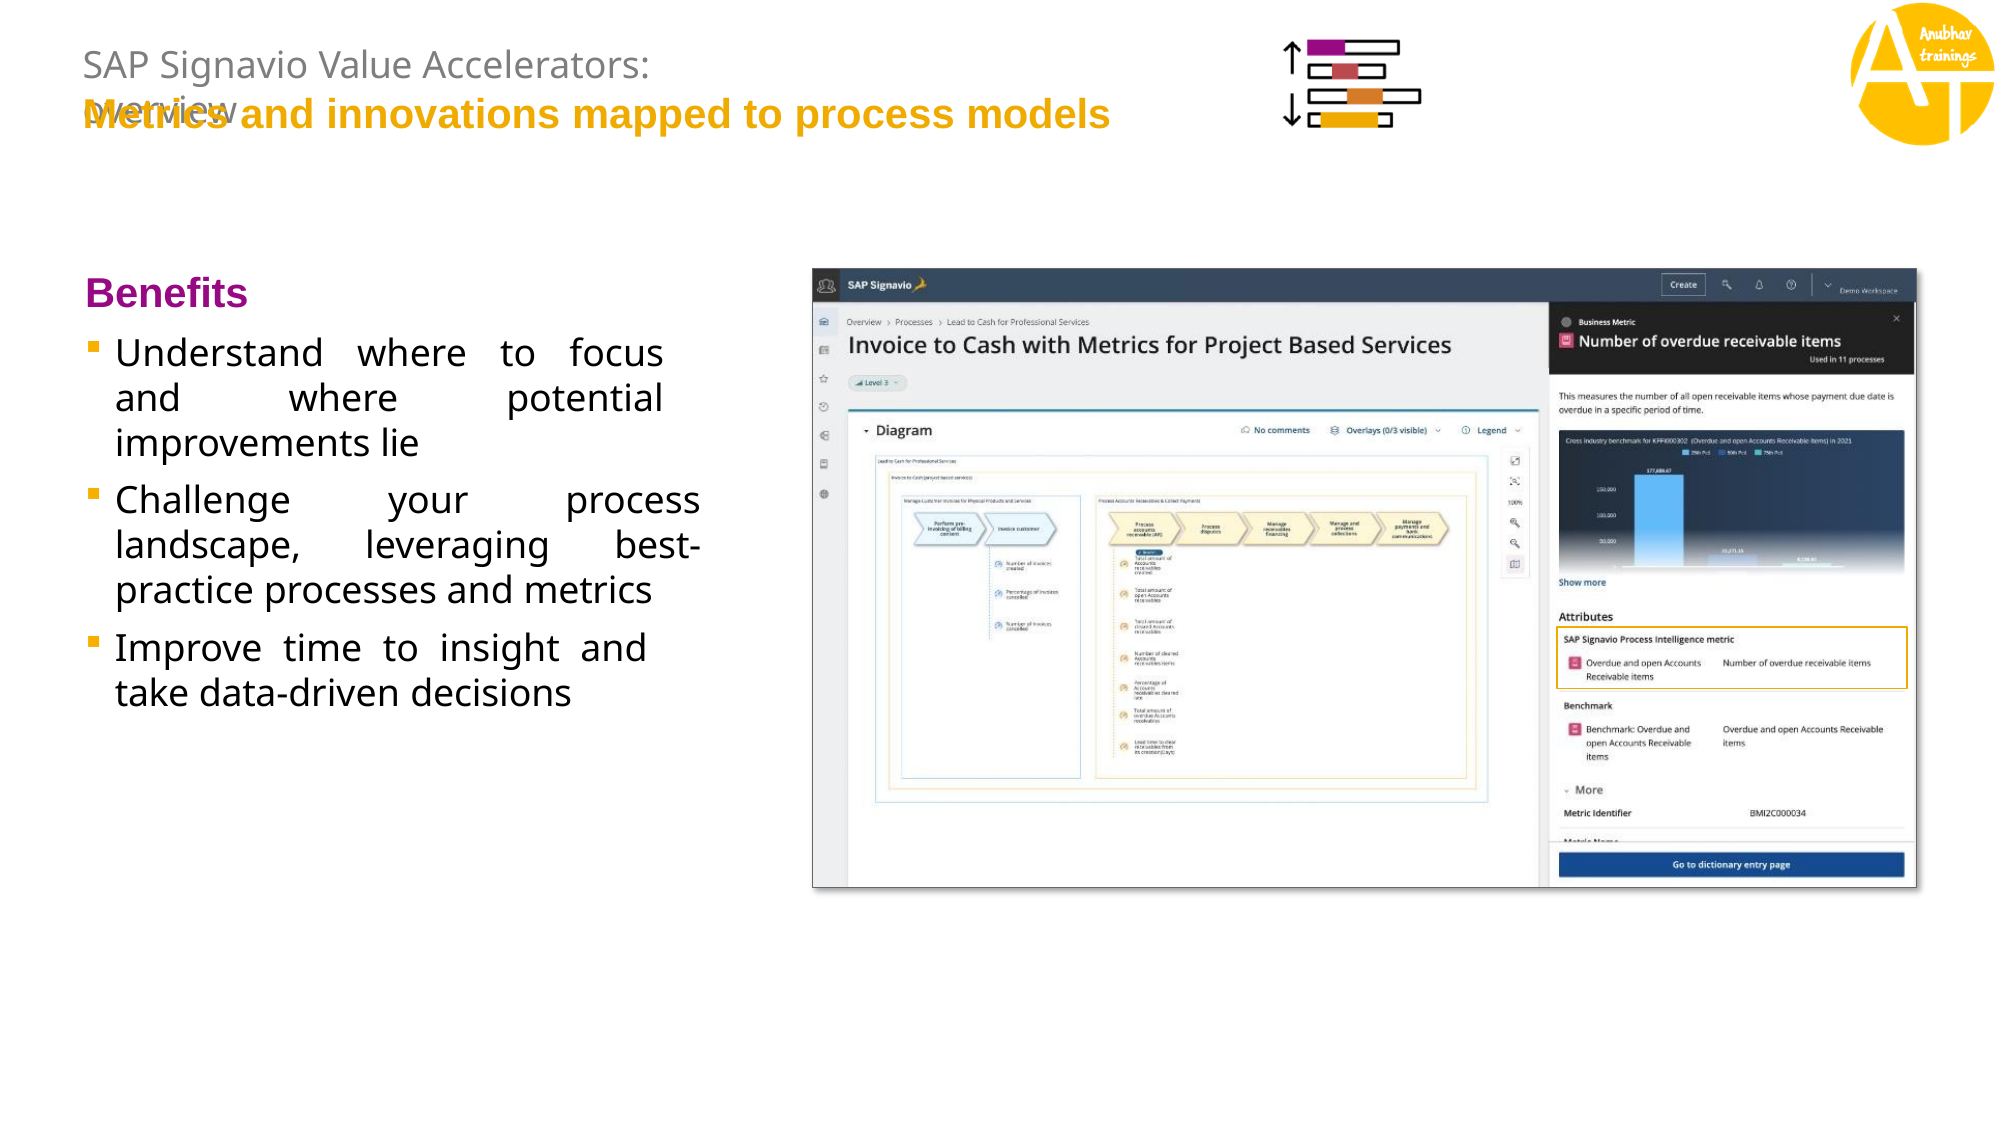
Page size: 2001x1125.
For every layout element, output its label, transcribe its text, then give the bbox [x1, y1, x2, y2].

text_box SAP Signavio Value Accelerators: overview [80, 39, 802, 84]
picture [1836, 0, 2000, 157]
title Metrics and innovations mapped to process models [80, 84, 1113, 275]
text_box Benefits Understand where to focus and where potential improvements lie Challenge your process landscape, leveraging best-practice processes and metrics Improve time to insight and take data-driven decisions [83, 249, 702, 714]
picture [1282, 38, 1422, 129]
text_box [808, 265, 1928, 900]
